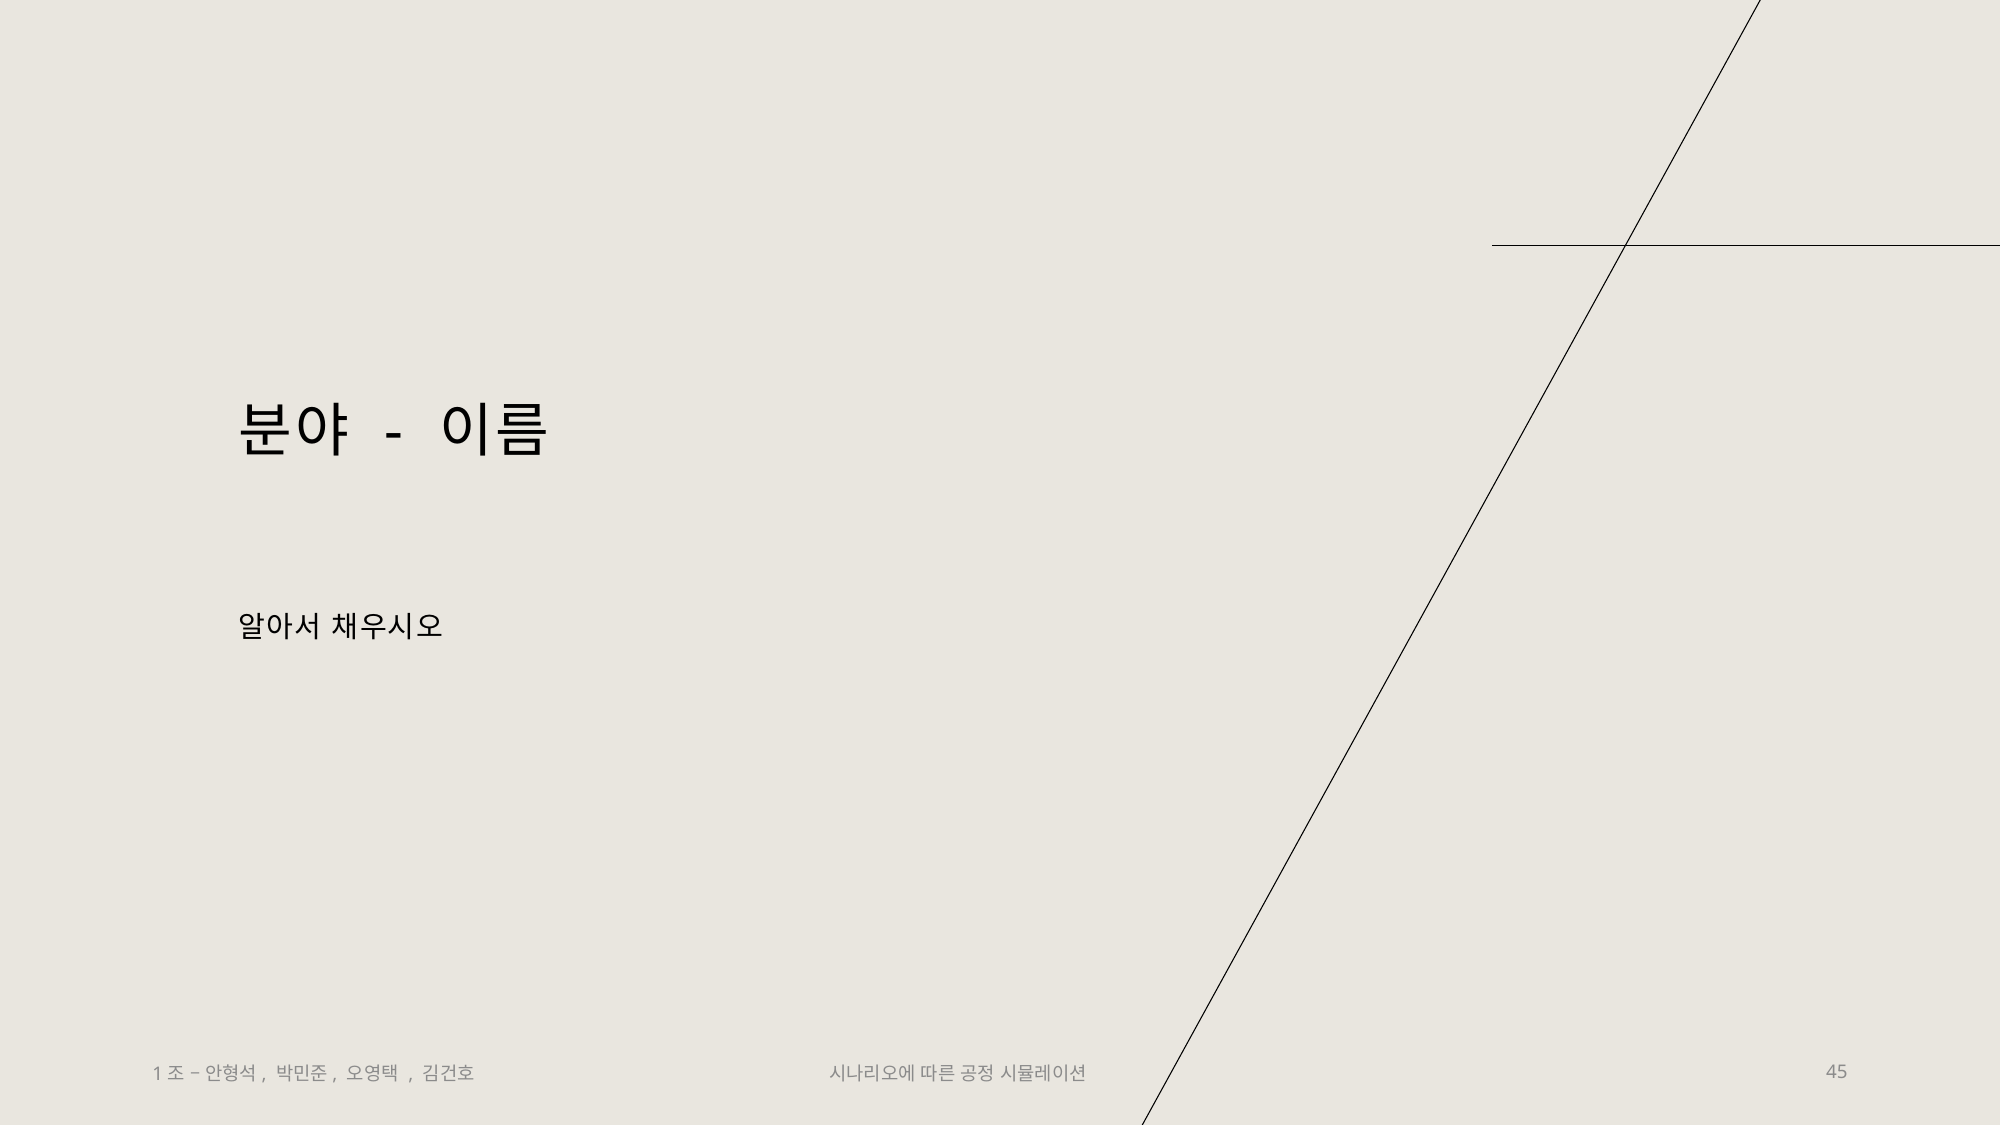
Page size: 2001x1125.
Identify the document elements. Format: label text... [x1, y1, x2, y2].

footer 시나리오에 따른 공정 시뮬레이션 [794, 1042, 1122, 1103]
list 알아서 채우시오 [223, 600, 1062, 851]
slide_number 1조 – 안형석, 박민준, 오영택 , 김건호 [137, 1042, 588, 1103]
title 분야 - 이름 [223, 274, 1062, 472]
slide_number 45 [1412, 1042, 1863, 1103]
